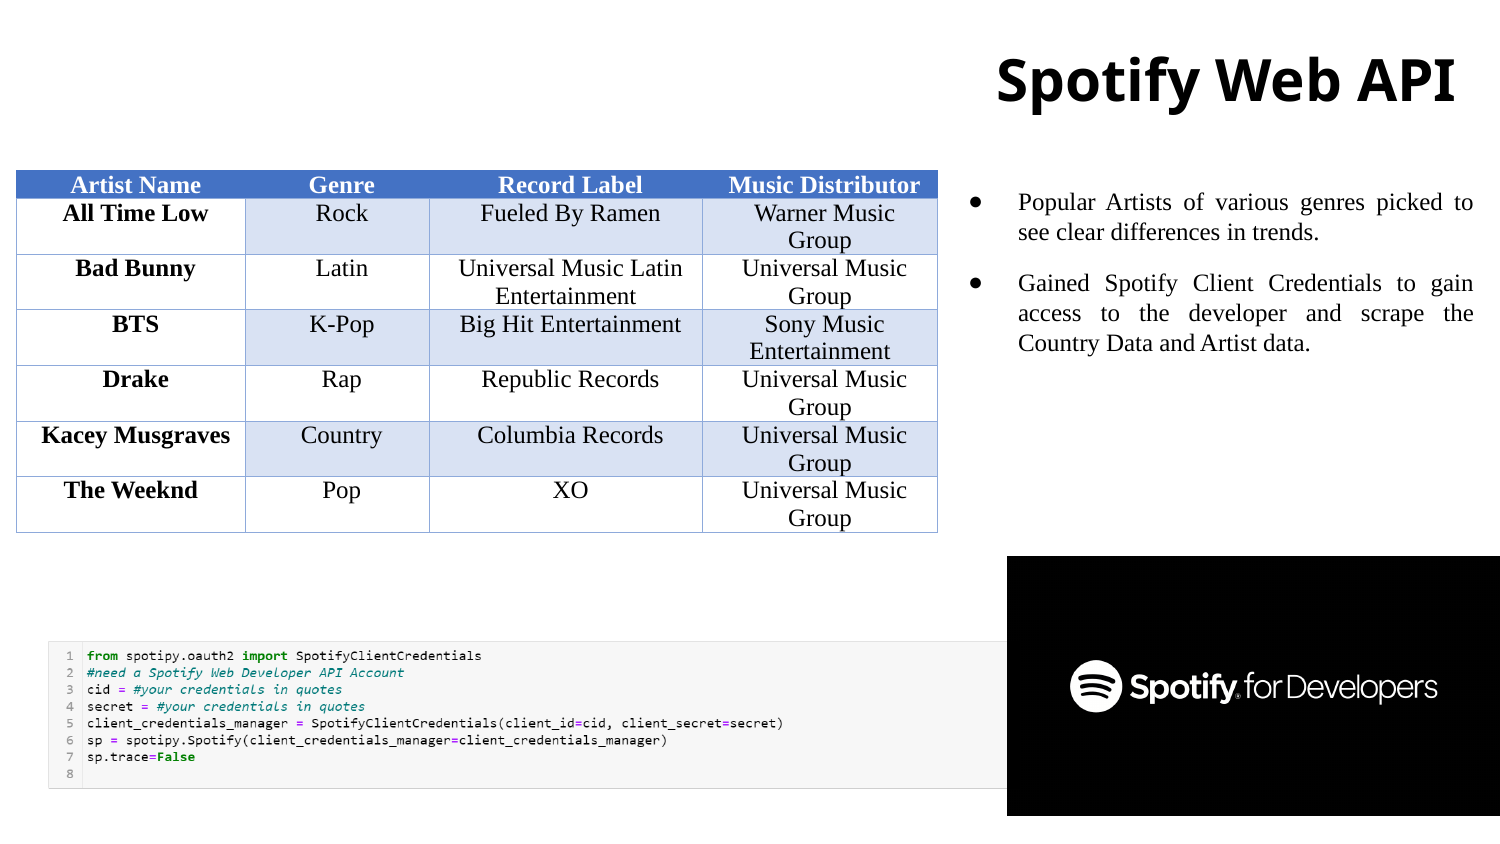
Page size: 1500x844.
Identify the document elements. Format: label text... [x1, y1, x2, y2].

table_header Music Distributor [703, 171, 937, 198]
table_cell Latin [246, 255, 429, 309]
text_box Popular Artists of various genres picked to see clear differences in trends. Gained Spotify Client Credentials to gain access to the developer and scrape the Country Data and Artist data. [928, 170, 1490, 590]
table_cell Drake [17, 366, 245, 421]
table_cell Rap [246, 366, 429, 421]
table_header Genre [246, 171, 429, 198]
table_cell Kacey Musgraves [17, 422, 245, 476]
table_cell Universal Music Latin Entertainment [430, 255, 702, 309]
table_cell Universal Music Group [703, 422, 937, 476]
table_cell Republic Records [430, 366, 702, 421]
table_cell Columbia Records [430, 422, 702, 476]
table_cell BTS [17, 310, 245, 365]
table_cell Universal Music Group [703, 477, 937, 532]
table_cell All Time Low [17, 199, 245, 254]
table_cell K-Pop [246, 310, 429, 365]
table_cell Sony Music Entertainment [703, 310, 937, 365]
table_cell Universal Music Group [703, 366, 937, 421]
picture [46, 556, 1500, 816]
table_cell Fueled By Ramen [430, 199, 702, 254]
table_header Artist Name [17, 171, 245, 198]
table_cell Universal Music Group [703, 255, 937, 309]
table_cell Big Hit Entertainment [430, 310, 702, 365]
table_cell Country [246, 422, 429, 476]
title Spotify Web API [978, 28, 1472, 123]
table_cell The Weeknd [17, 477, 245, 532]
table_header Record Label [430, 171, 702, 198]
table_cell Bad Bunny [17, 255, 245, 309]
table_cell Pop [246, 477, 429, 532]
table_cell XO [430, 477, 702, 532]
table_cell Rock [246, 199, 429, 254]
table_cell Warner Music Group [703, 199, 937, 254]
